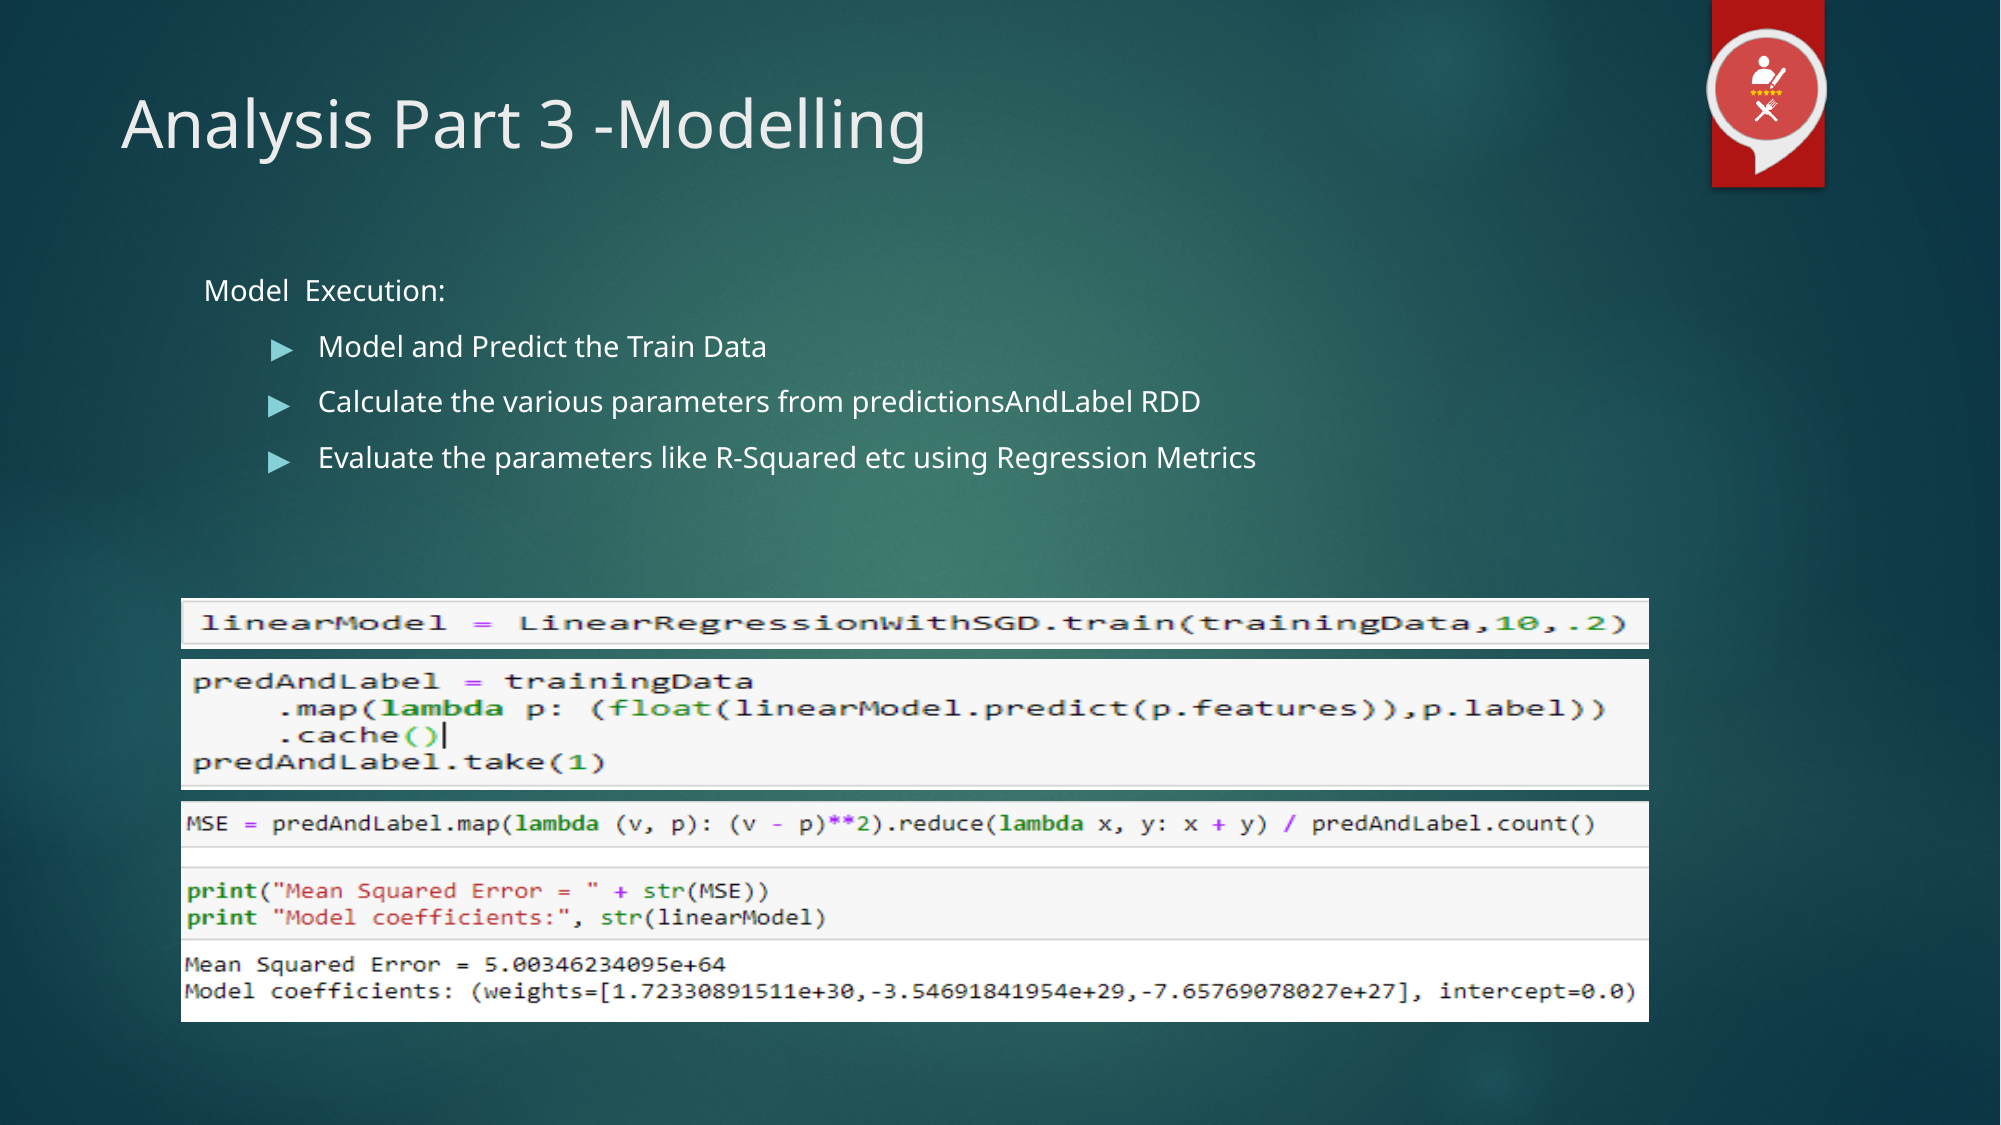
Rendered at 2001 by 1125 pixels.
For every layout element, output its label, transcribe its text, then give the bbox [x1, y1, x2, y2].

picture [0, 0, 2001, 1125]
list Model Execution: Model and Predict the Train Data Calculate the various parameters from predictionsAndLabel RDD Evaluate the parameters like R-Squared etc using Regression Metrics [181, 264, 1649, 598]
title Analysis Part 3 -Modelling [106, 74, 1649, 304]
